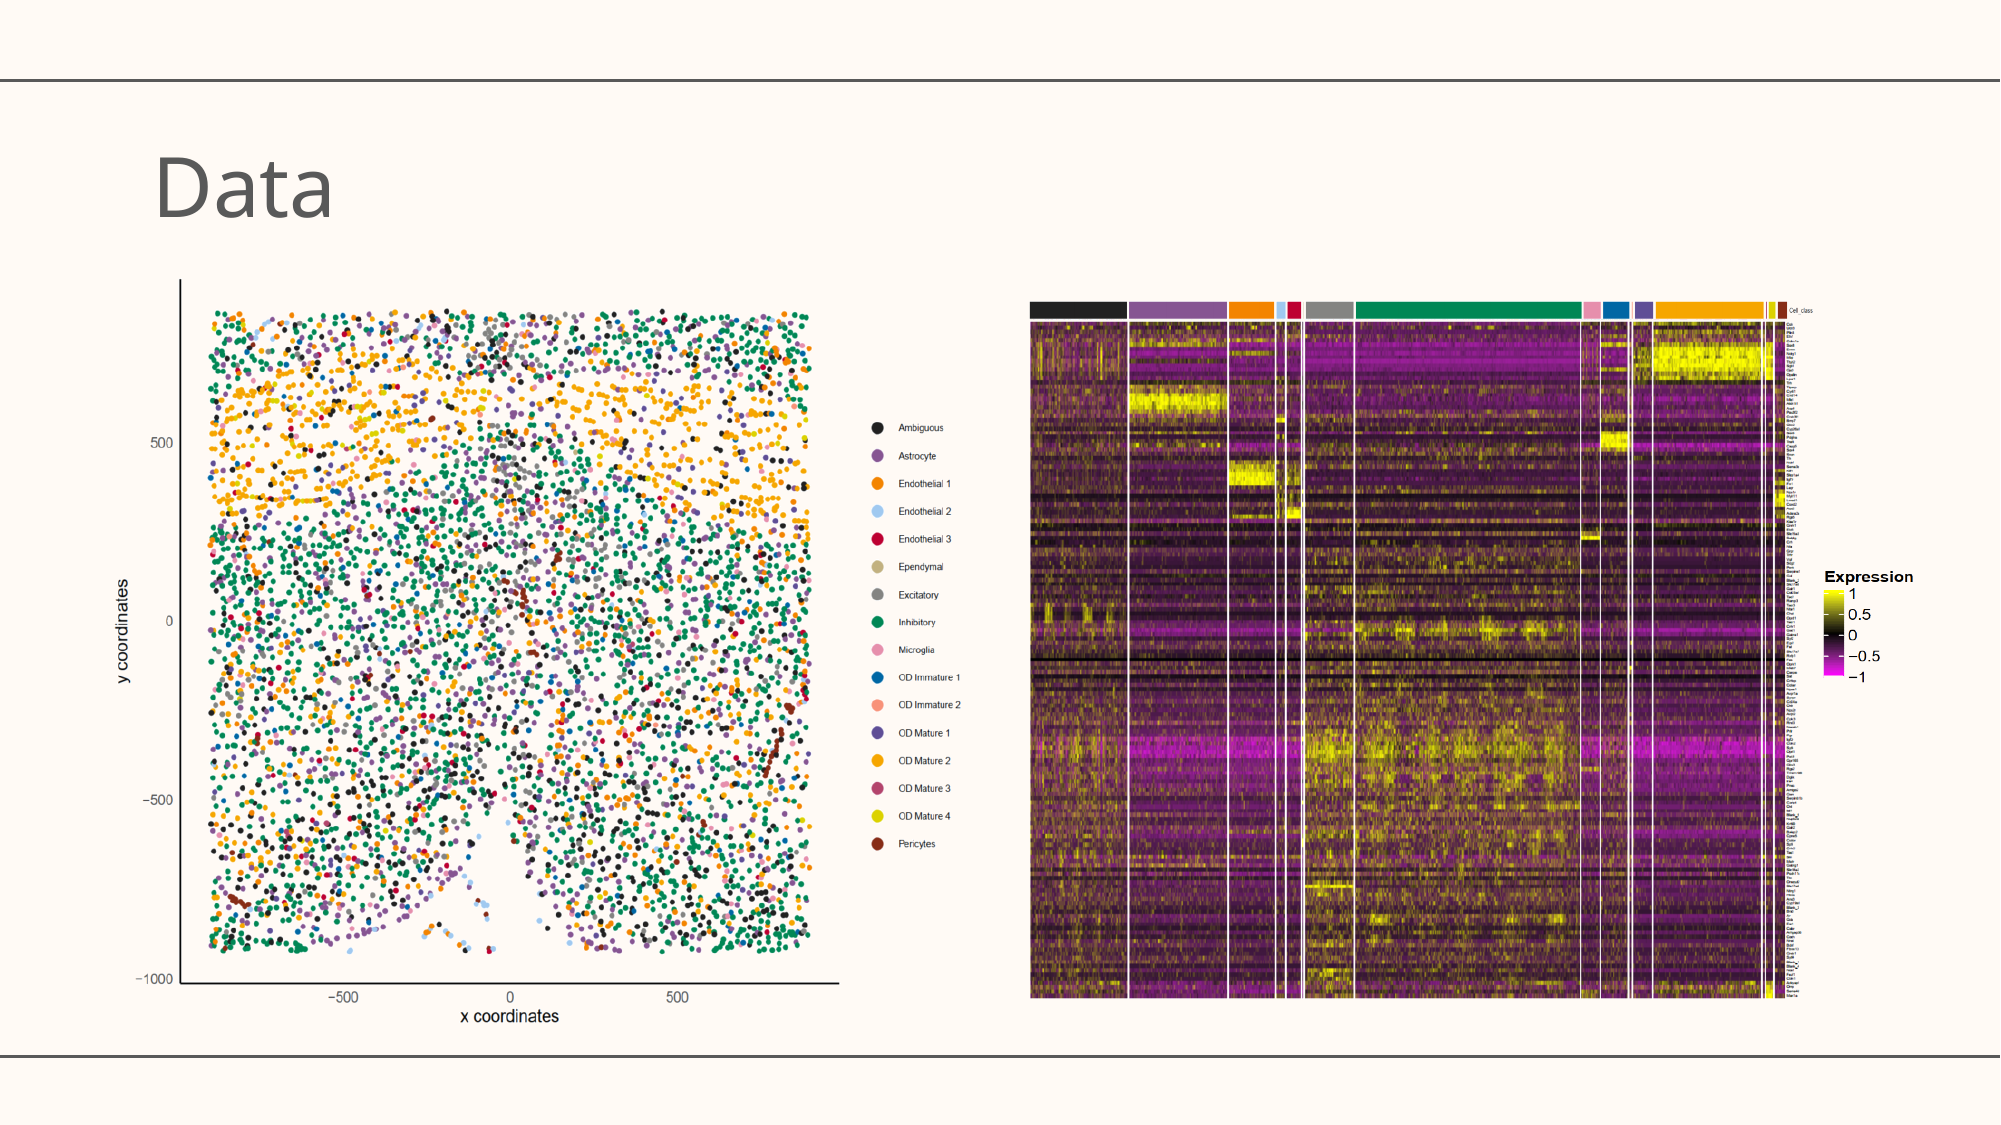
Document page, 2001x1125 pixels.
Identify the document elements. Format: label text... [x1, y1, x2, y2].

picture [1811, 562, 1924, 692]
picture [109, 271, 972, 1029]
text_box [1025, 298, 1815, 1000]
title Data [137, 82, 1863, 299]
